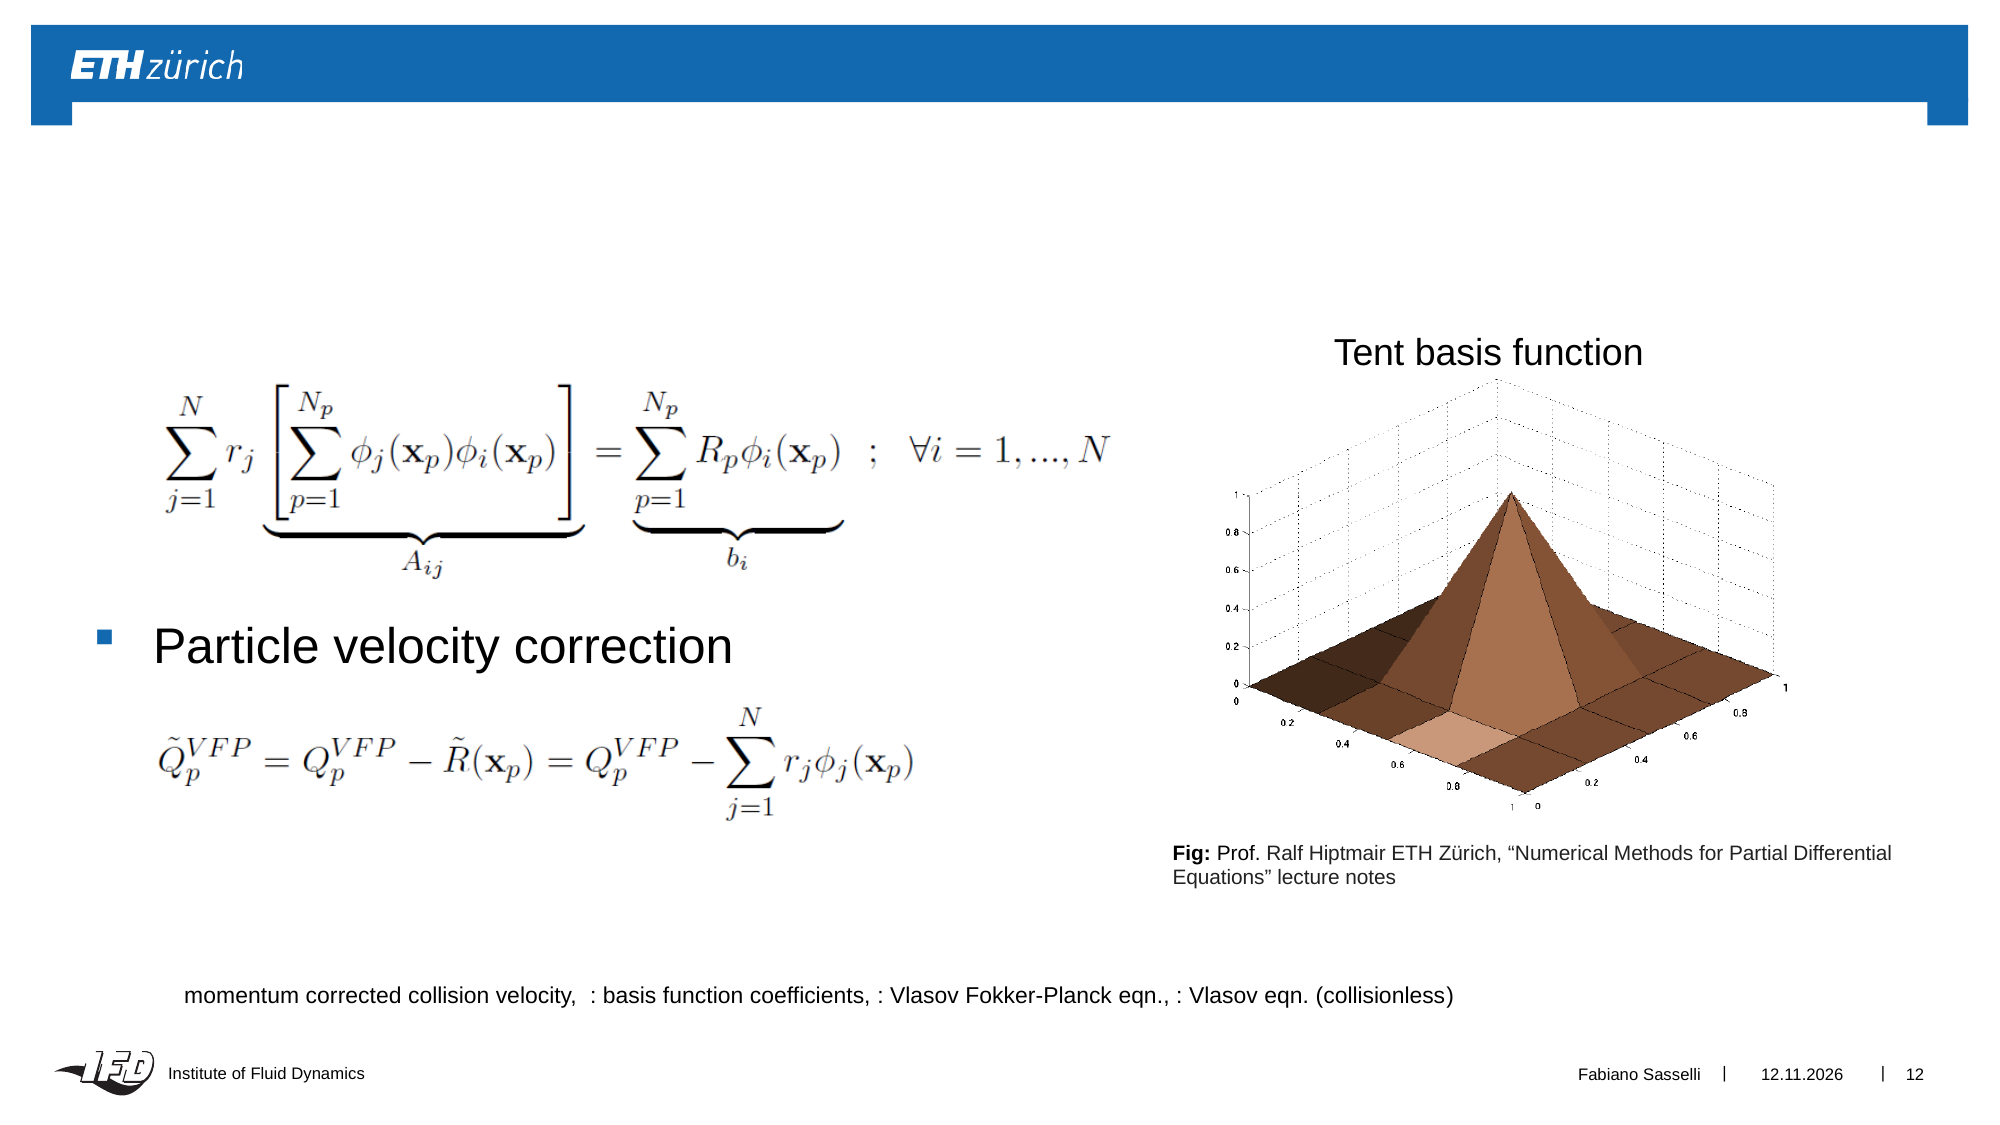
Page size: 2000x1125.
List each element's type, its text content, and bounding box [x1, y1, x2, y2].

footer Fabiano Sasselli [999, 1034, 1702, 1112]
picture [127, 359, 1830, 832]
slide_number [1735, 1034, 1870, 1112]
list Particle velocity correction [70, 332, 1929, 1023]
slide_number 12 [1886, 1034, 1945, 1112]
picture [127, 677, 980, 858]
text_box Fig: Prof. Ralf Hiptmair ETH Zürich, “Numerical Methods for Partial Differential Equations” lecture notes [1158, 831, 1945, 897]
